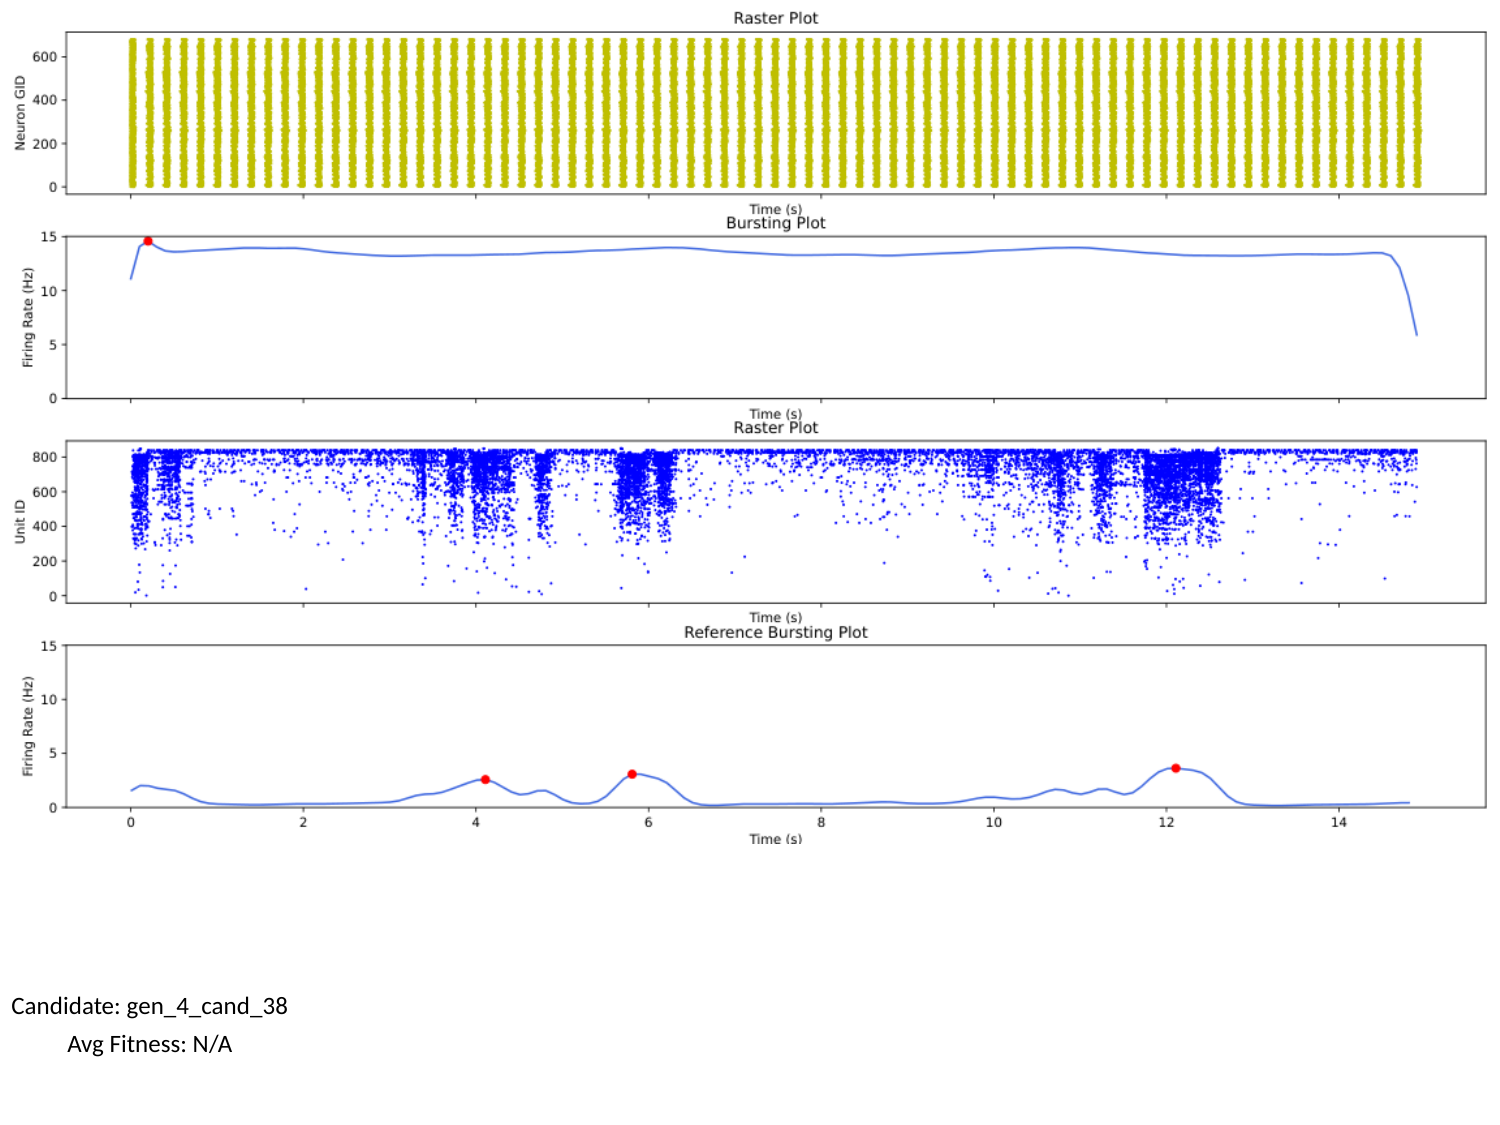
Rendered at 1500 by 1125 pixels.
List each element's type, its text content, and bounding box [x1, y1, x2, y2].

text_box Avg Fitness: N/A [52, 975, 248, 1065]
picture [0, 0, 1500, 844]
text_box Candidate: gen_4_cand_38 [0, 937, 304, 1028]
